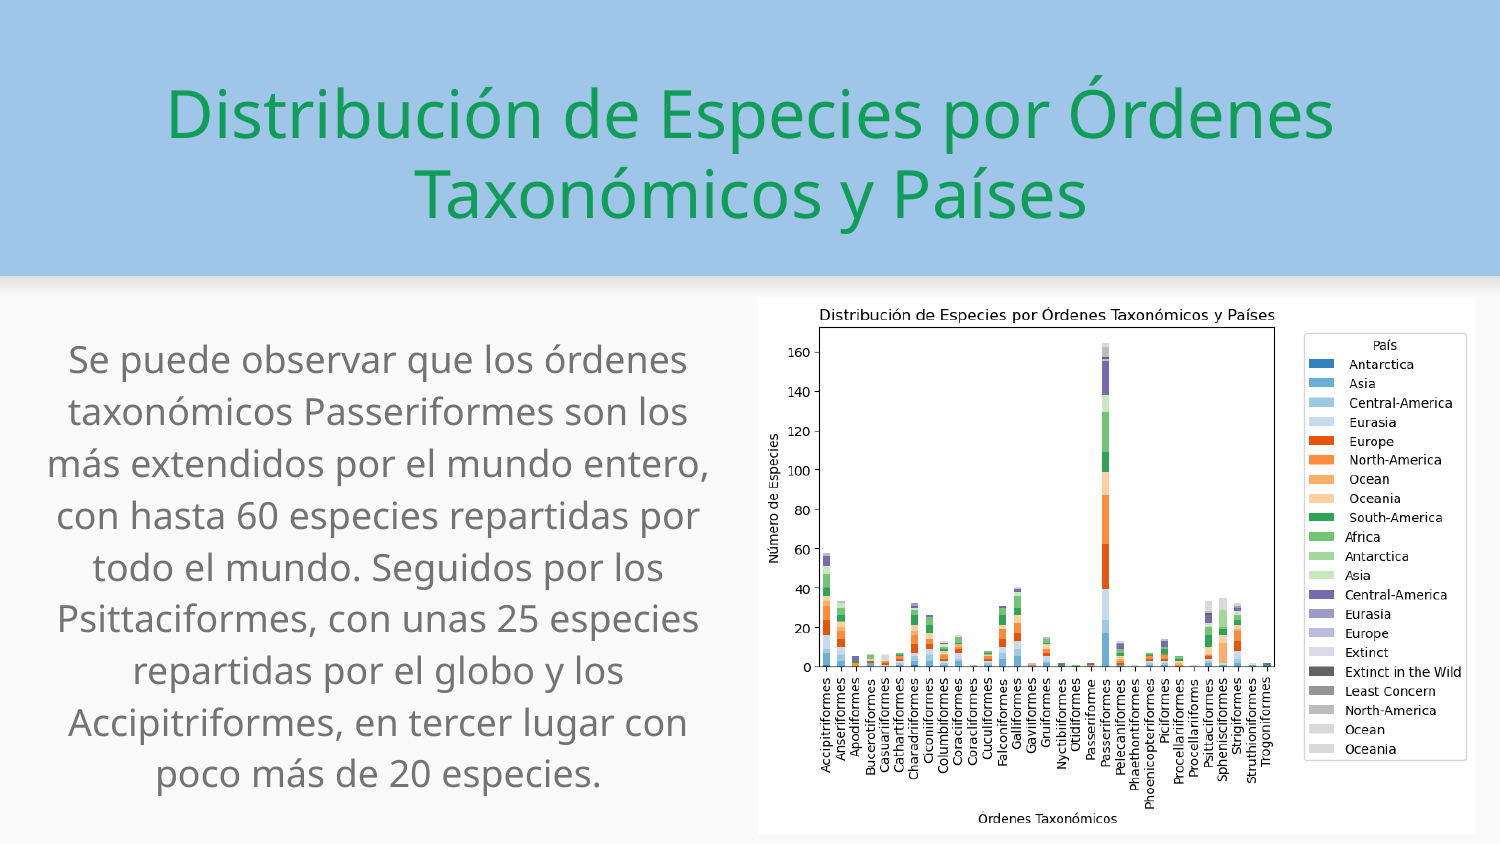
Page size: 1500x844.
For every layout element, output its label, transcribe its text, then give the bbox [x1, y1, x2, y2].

picture [758, 296, 1476, 834]
title Distribución de Especies por Órdenes Taxonómicos y Países [77, 121, 1427, 248]
list Se puede observar que los órdenes taxonómicos Passeriformes son los más extendidos por el mundo entero, con hasta 60 especies repartidas por todo el mundo. Seguidos por los Psittaciformes, con unas 25 especies repartidas por el globo y los Accipitriformes, en tercer lugar con poco más de 20 especies. [23, 314, 734, 825]
